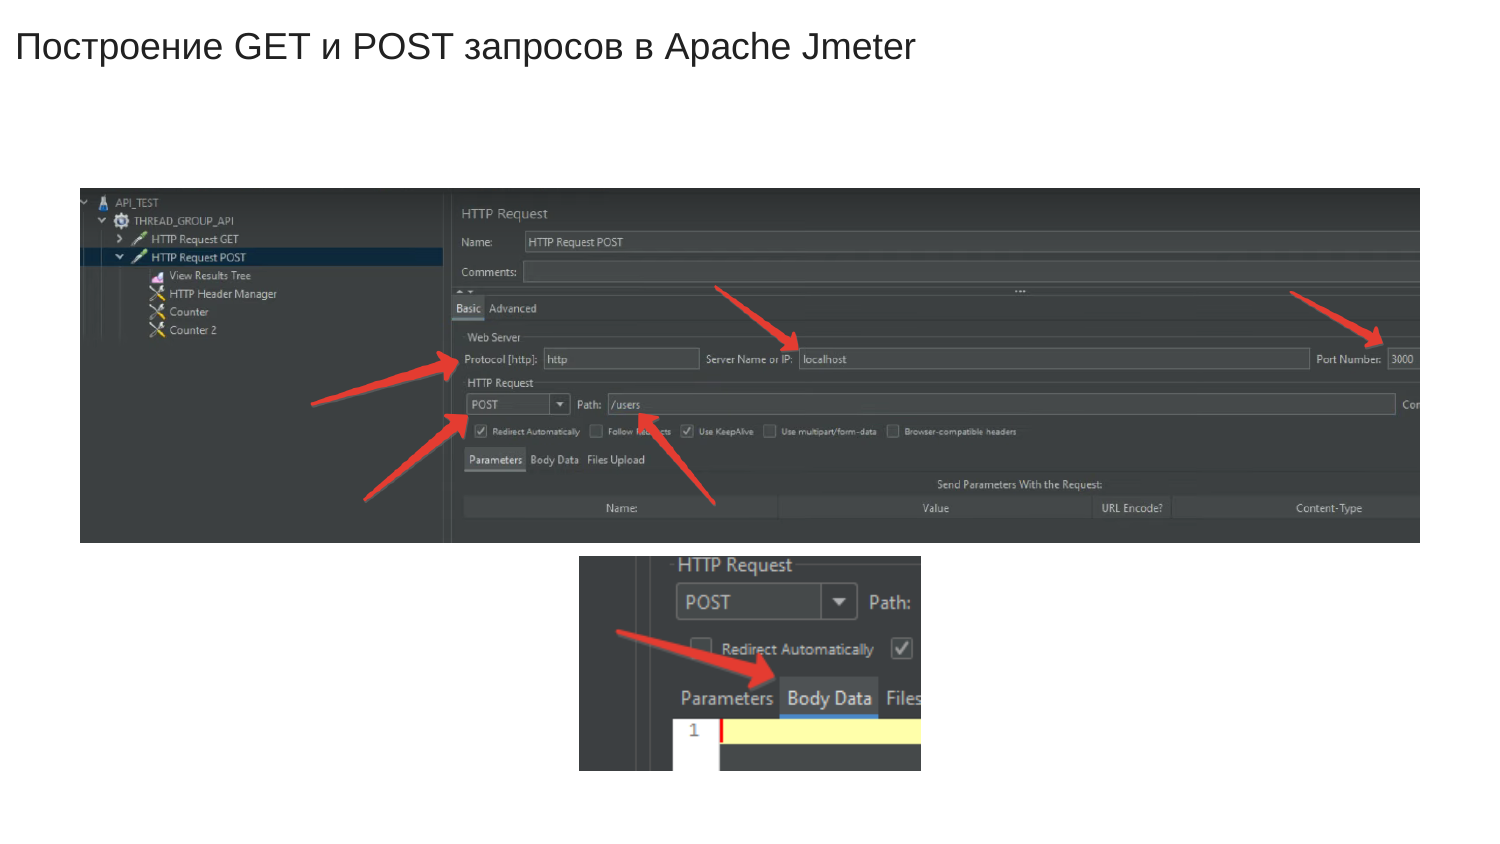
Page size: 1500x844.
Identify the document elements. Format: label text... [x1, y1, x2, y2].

picture [80, 188, 1420, 543]
title Построение GET и POST запросов в Apache Jmeter [0, 0, 1398, 94]
picture [579, 555, 921, 771]
